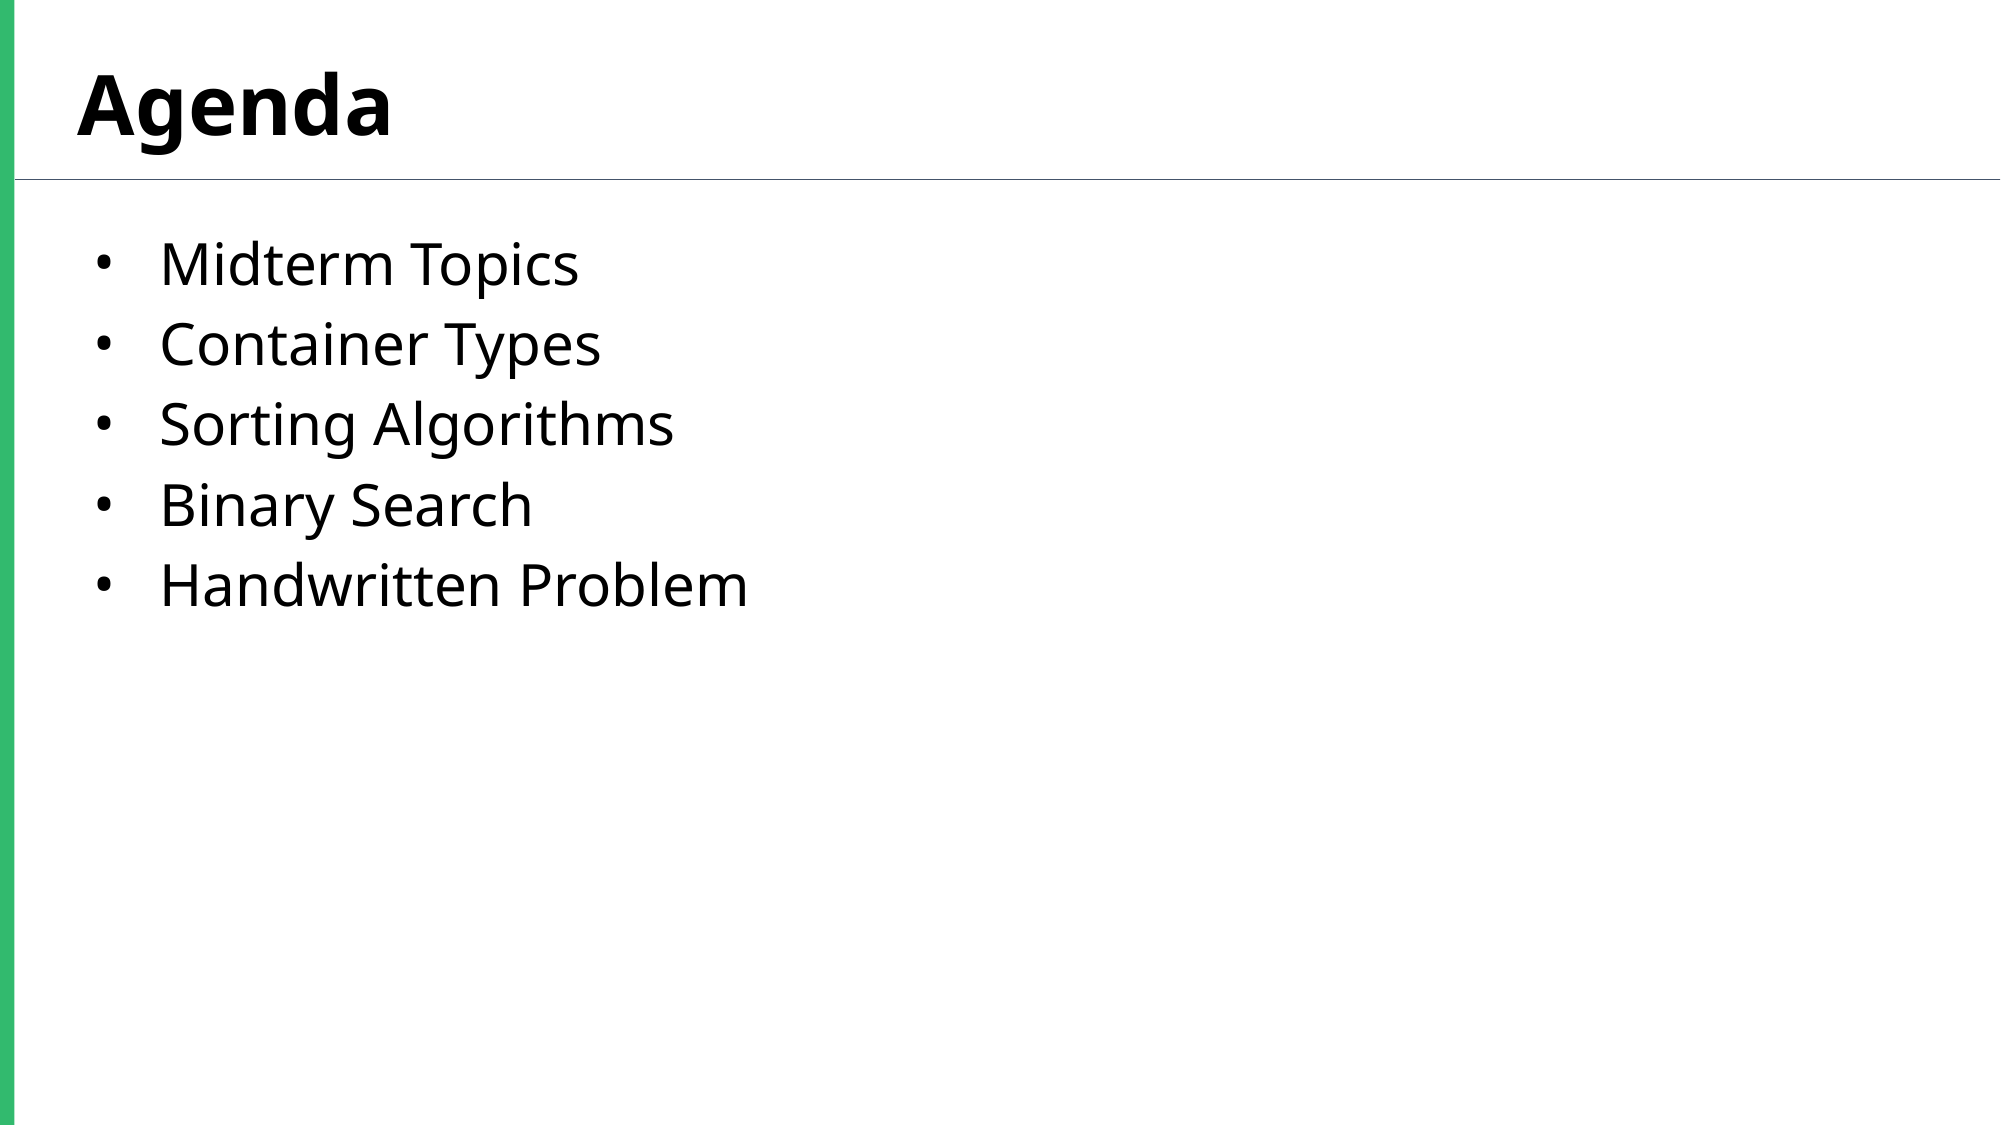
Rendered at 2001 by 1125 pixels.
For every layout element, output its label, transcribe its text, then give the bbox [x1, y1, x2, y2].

list Midterm Topics Container Types Sorting Algorithms Binary Search Handwritten Problem [69, 208, 1952, 1097]
text_box Agenda [62, 36, 1014, 219]
